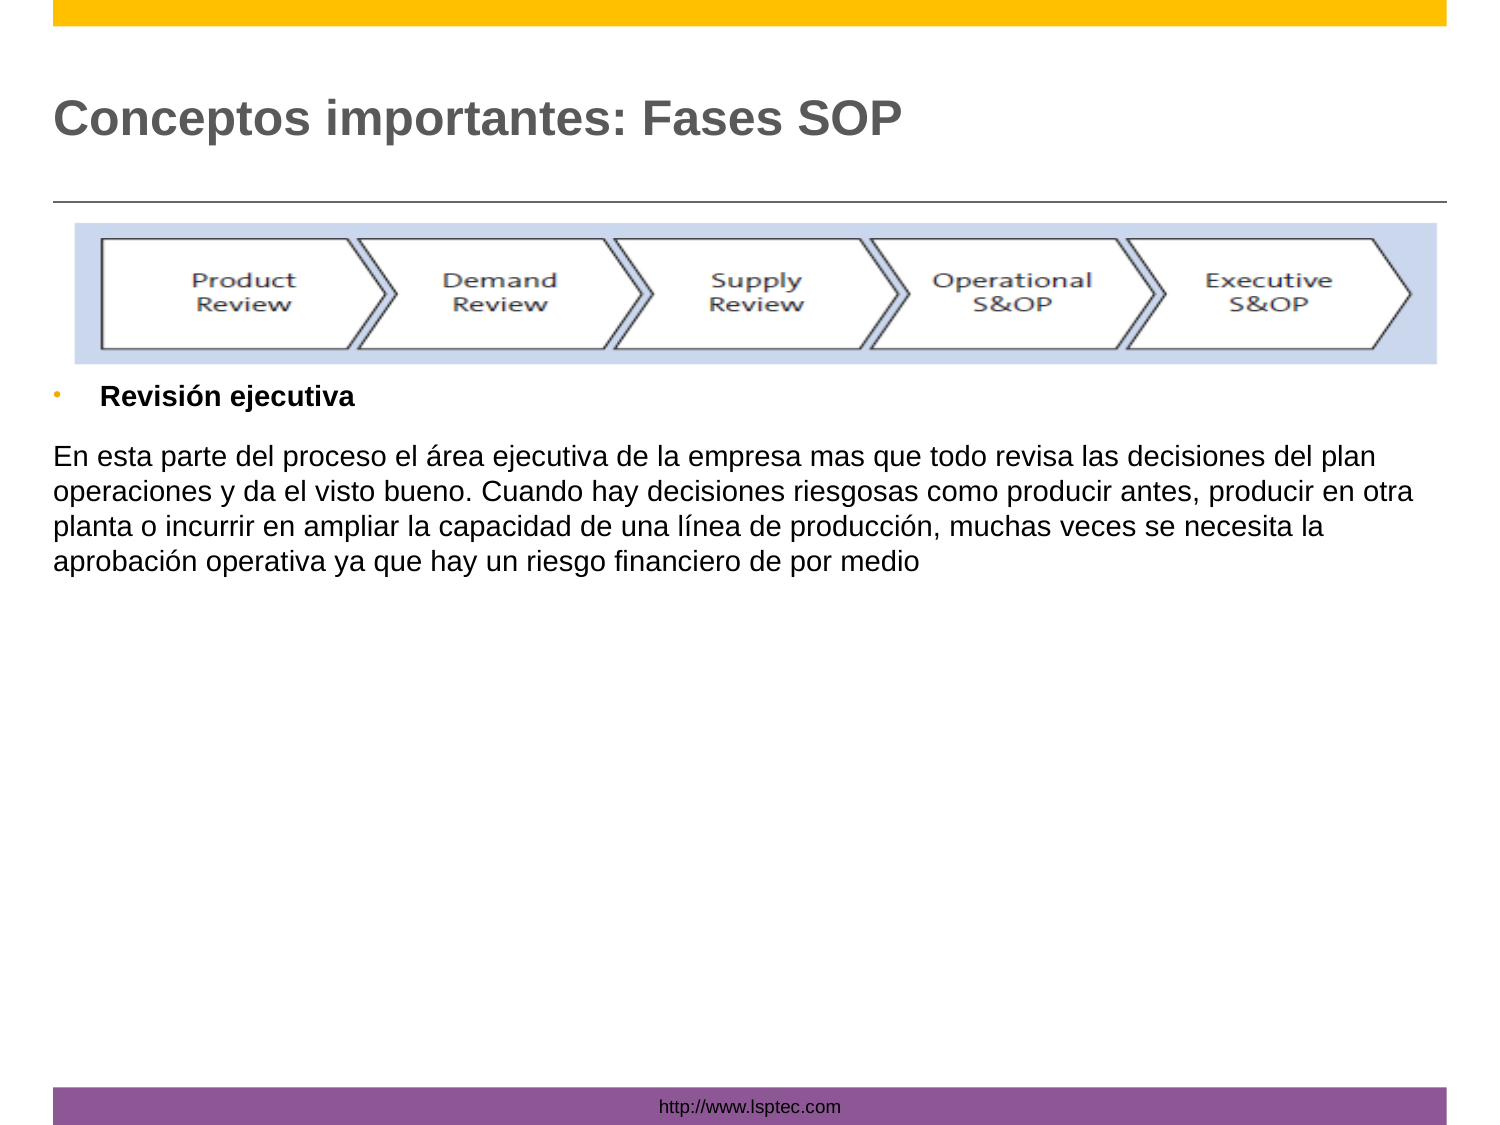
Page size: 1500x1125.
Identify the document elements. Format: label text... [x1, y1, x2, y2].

picture [52, 208, 1500, 378]
title Conceptos importantes: Fases SOP [53, 53, 1447, 178]
list Revisión ejecutiva En esta parte del proceso el área ejecutiva de la empresa mas que todo revisa las decisiones del plan operaciones y da el visto bueno. Cuando hay decisiones riesgosas como producir antes, producir en otra planta o incurrir en ampliar la capacidad de una línea de producción, muchas veces se necesita la aprobación operativa ya que hay un riesgo financiero de por medio [53, 386, 1430, 1072]
